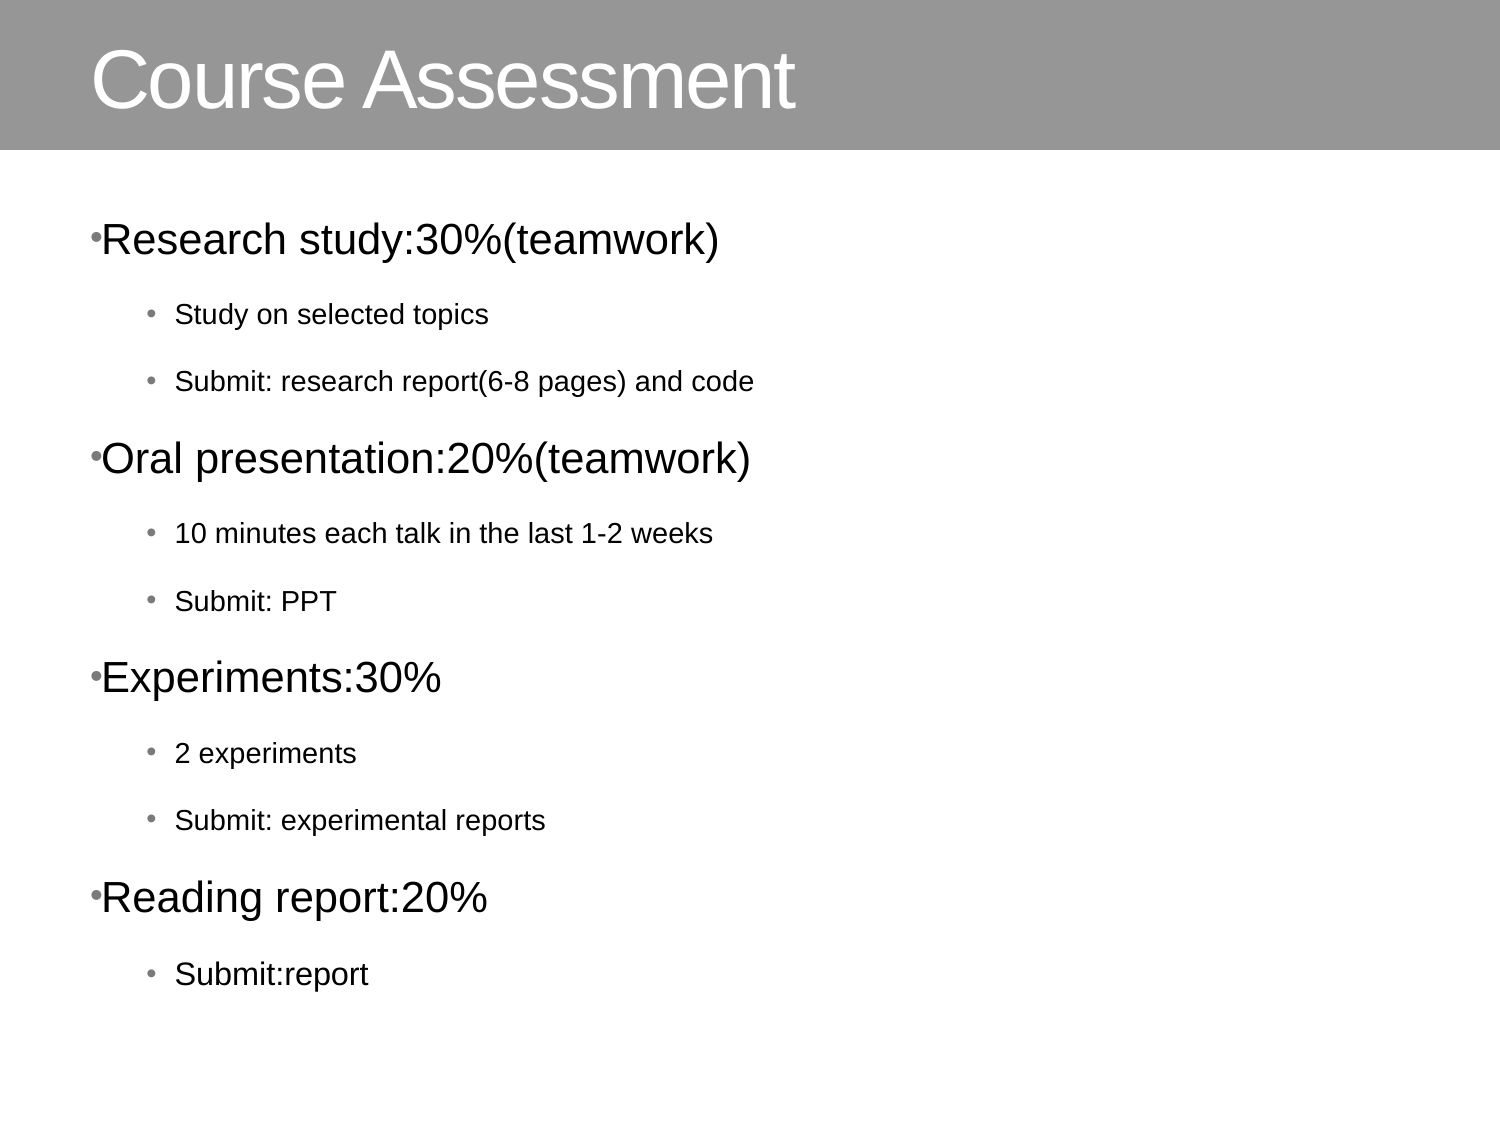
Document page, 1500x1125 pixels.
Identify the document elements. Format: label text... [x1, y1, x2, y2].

list Research study:30%(teamwork) Study on selected topics Submit: research report(6-8 pages) and code Oral presentation:20%(teamwork) 10 minutes each talk in the last 1-2 weeks Submit: PPT Experiments:30% 2 experiments Submit: experimental reports Reading report:20% Submit:report [75, 203, 1425, 1004]
text_box Course Assessment [74, 0, 1425, 150]
